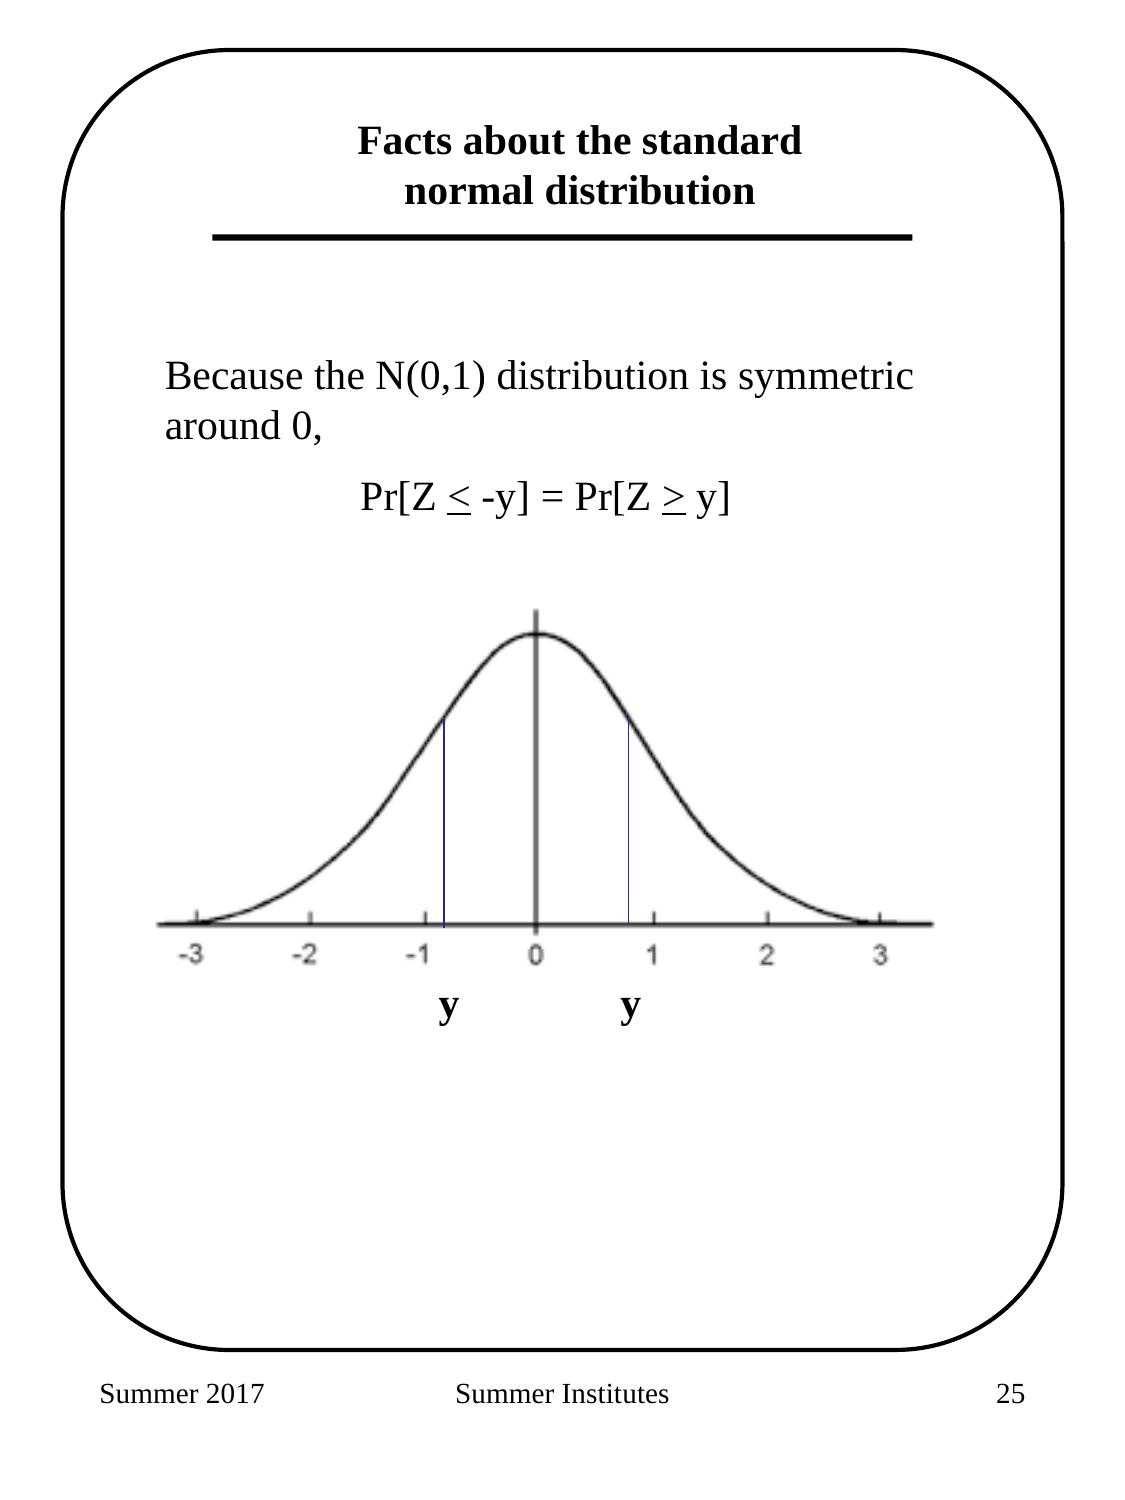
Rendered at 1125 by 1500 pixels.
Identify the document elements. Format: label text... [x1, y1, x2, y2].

footer Summer Institutes [384, 1366, 741, 1467]
picture [132, 577, 967, 1004]
text_box Because the N(0,1) distribution is symmetric around 0, Pr[Z < -y] = Pr[Z > y] [150, 340, 952, 576]
text_box y [605, 1012, 657, 1033]
slide_number 87 [806, 1366, 1041, 1467]
slide_number Summer 2017 [84, 1366, 319, 1467]
text_box Facts about the standard normal distribution [280, 105, 881, 221]
text_box y [423, 1012, 475, 1034]
